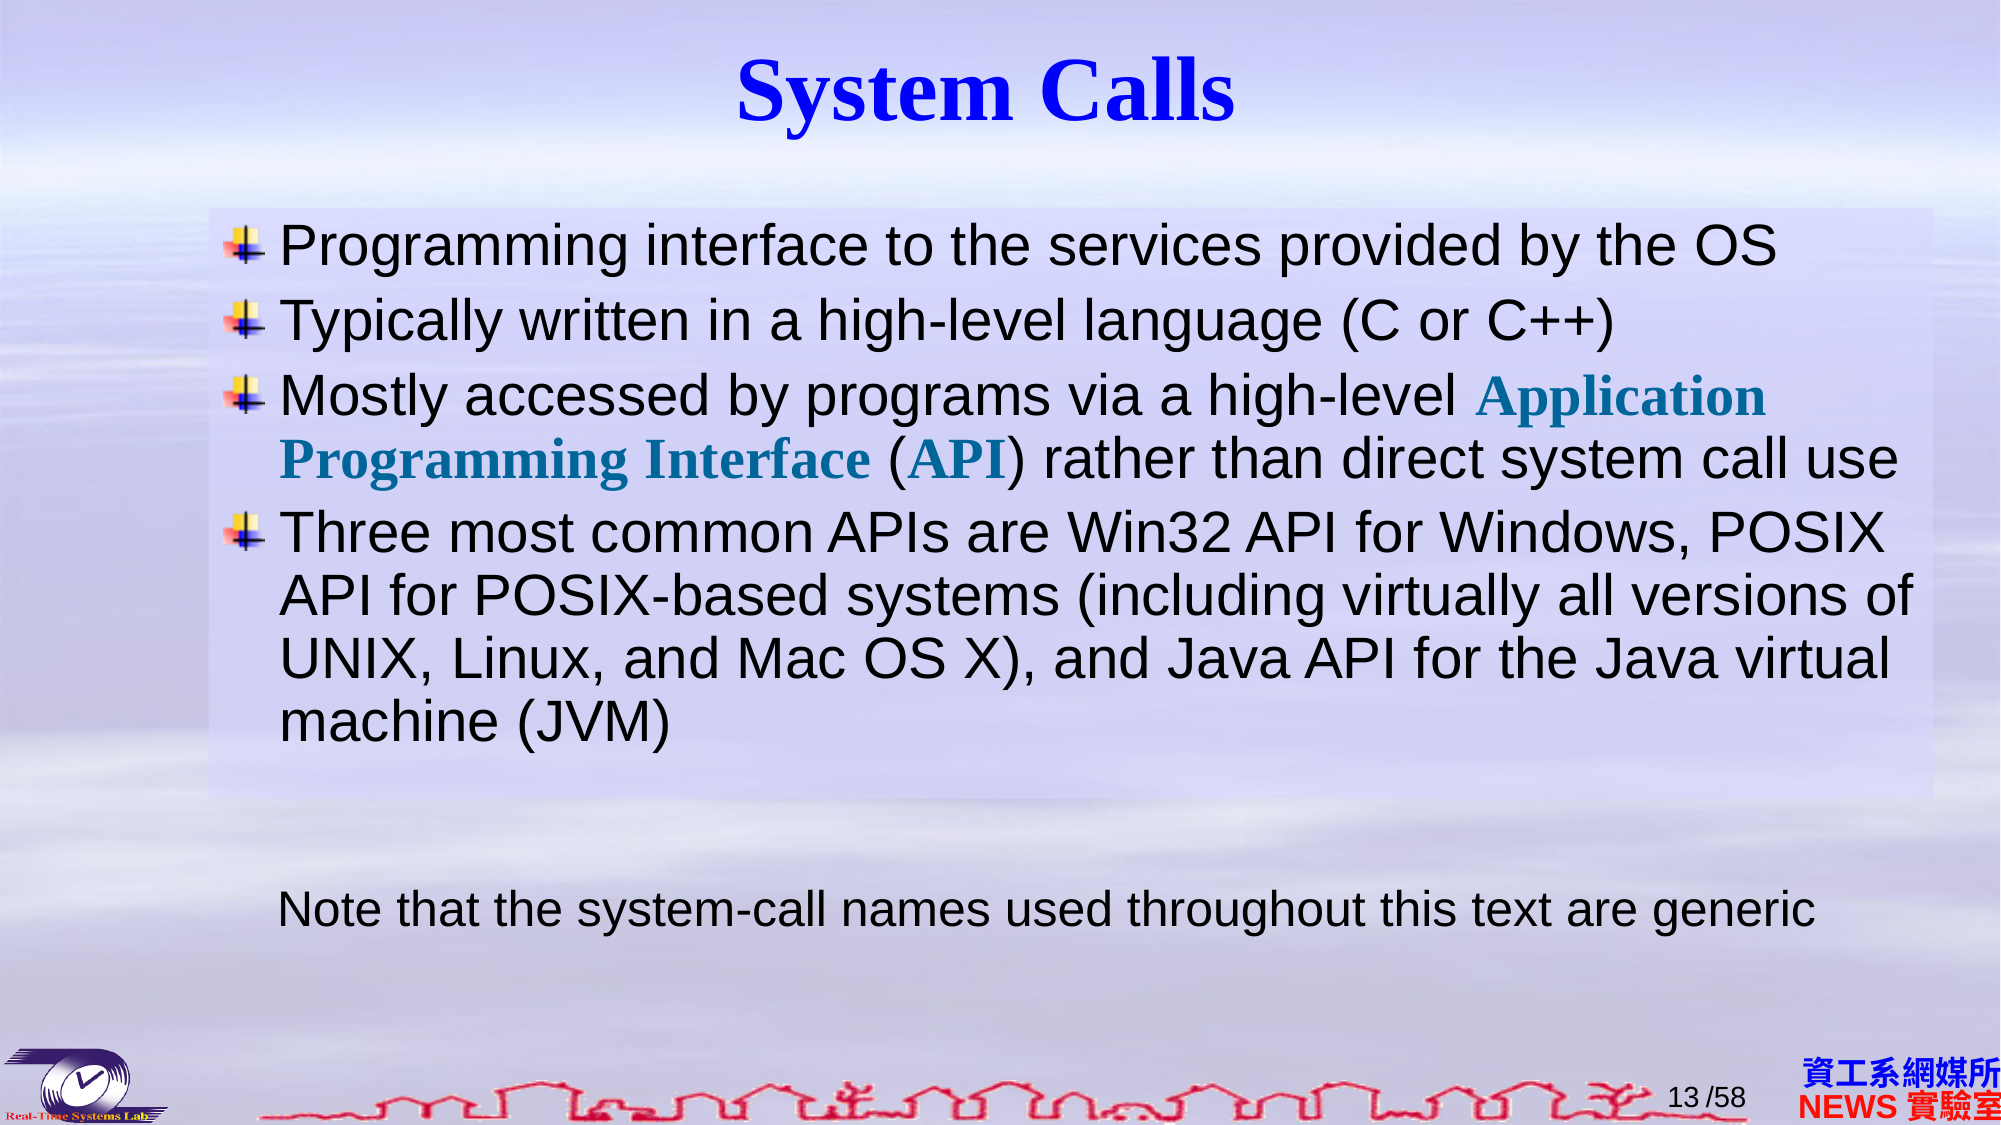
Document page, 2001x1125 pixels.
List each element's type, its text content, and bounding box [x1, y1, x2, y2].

list Programming interface to the services provided by the OS Typically written in a high-level language (C or C++) Mostly accessed by programs via a high-level Application Programming Interface (API) rather than direct system call use Three most common APIs are Win32 API for Windows, POSIX API for POSIX-based systems (including virtually all versions of UNIX, Linux, and Mac OS X), and Java API for the Java virtual machine (JVM) [208, 208, 1934, 799]
title System Calls [324, 36, 1648, 131]
footer /58 [1715, 1070, 2000, 1125]
slide_number 12 [1248, 1070, 1715, 1125]
text_box Note that the system-call names used throughout this text are generic [184, 876, 1910, 945]
picture [0, 0, 2001, 1125]
